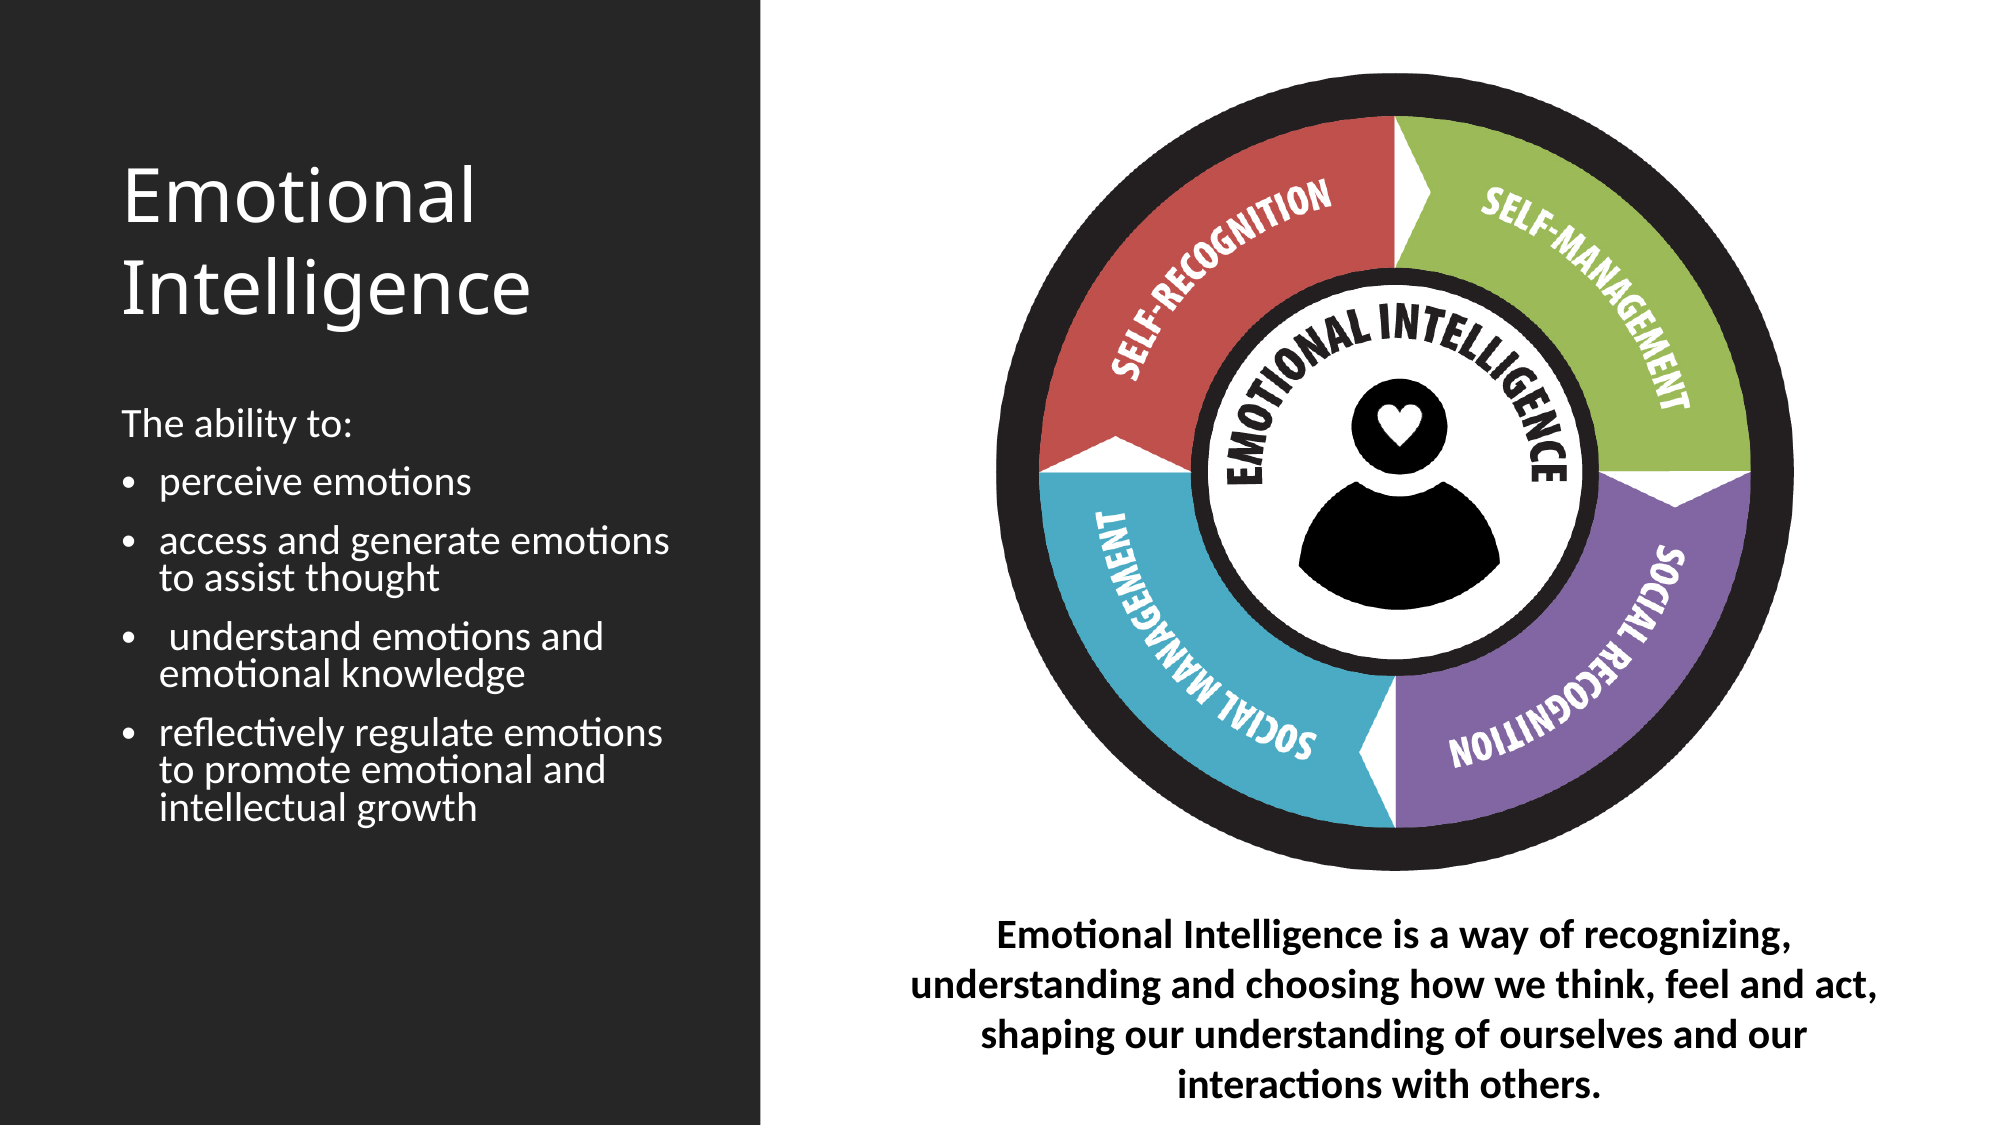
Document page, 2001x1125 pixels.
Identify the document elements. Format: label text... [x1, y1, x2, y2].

picture [966, 43, 1823, 900]
title Emotional Intelligence [106, 103, 708, 379]
text_box [0, 0, 761, 1125]
list The ability to: perceive emotions access and generate emotions to assist thought understand emotions and emotional knowledge reflectively regulate emotions to promote emotional and intellectual growth [106, 399, 708, 1020]
text_box Emotional Intelligence is a way of recognizing, understanding and choosing how we think, feel and act, shaping our understanding of ourselves and our interactions with others. [879, 899, 1910, 1114]
